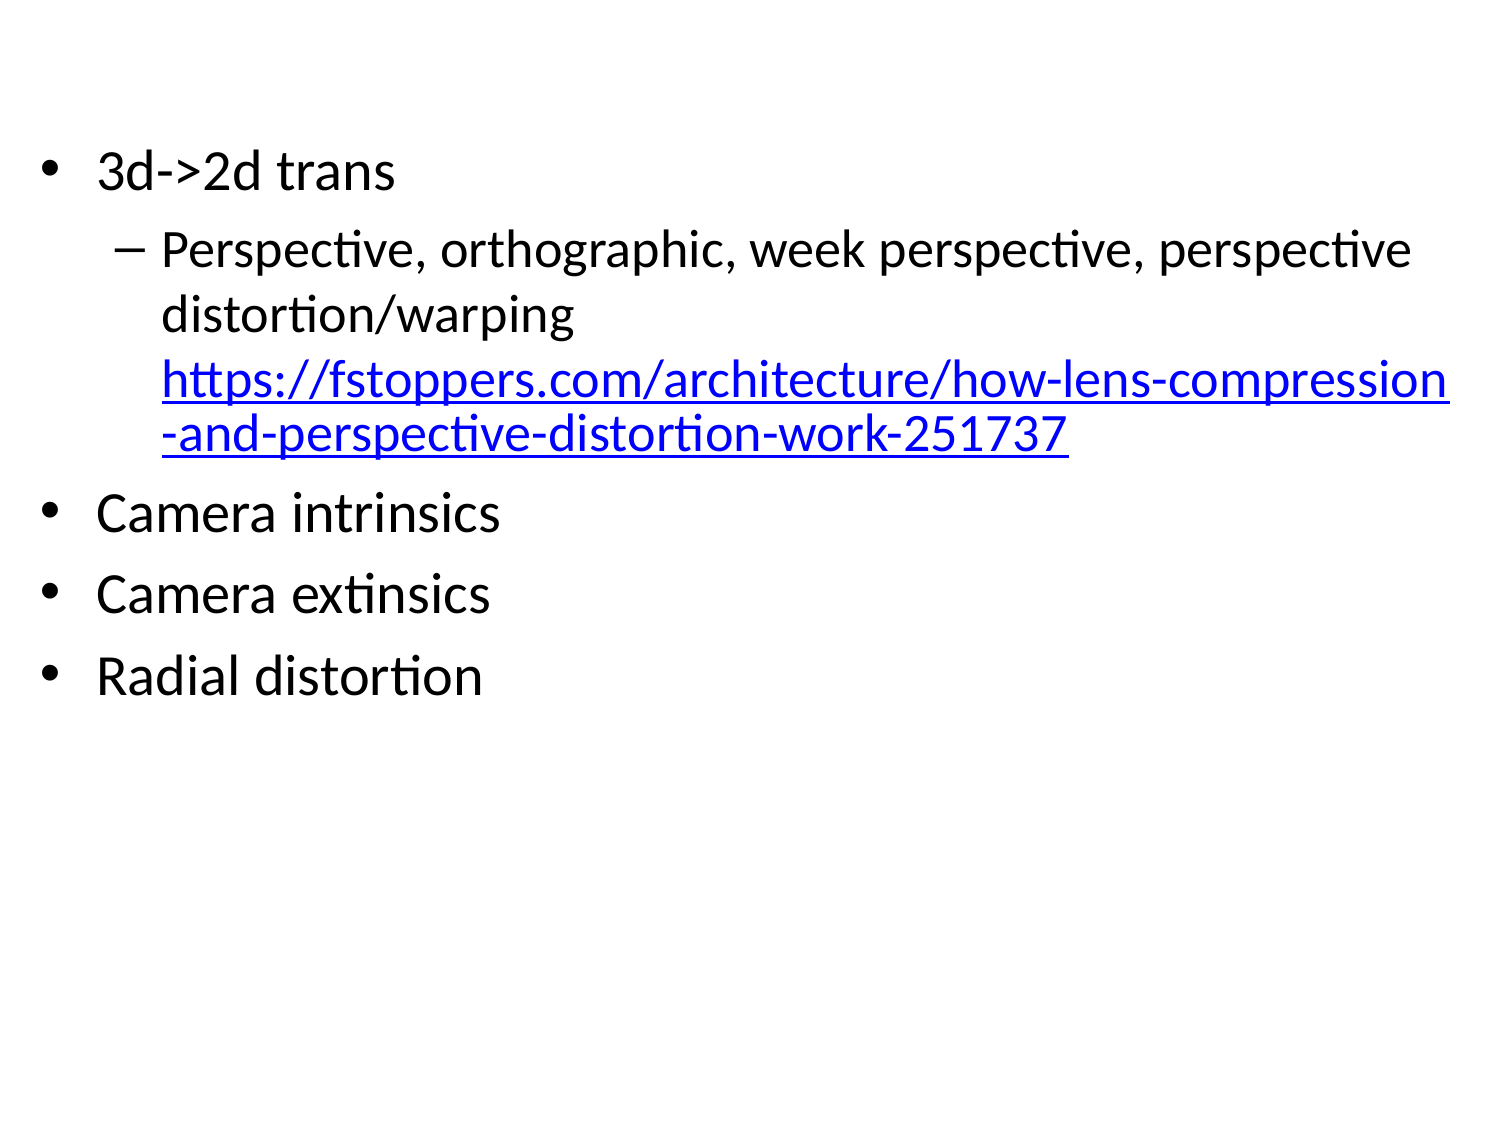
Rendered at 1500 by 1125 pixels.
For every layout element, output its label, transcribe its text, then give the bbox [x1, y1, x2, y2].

list 3d->2d trans Perspective, orthographic, week perspective, perspective distortion/warping https://fstoppers.com/architecture/how-lens-compression-and-perspective-distortion-work-251737 Camera intrinsics Camera extinsics Radial distortion [24, 125, 1475, 1063]
